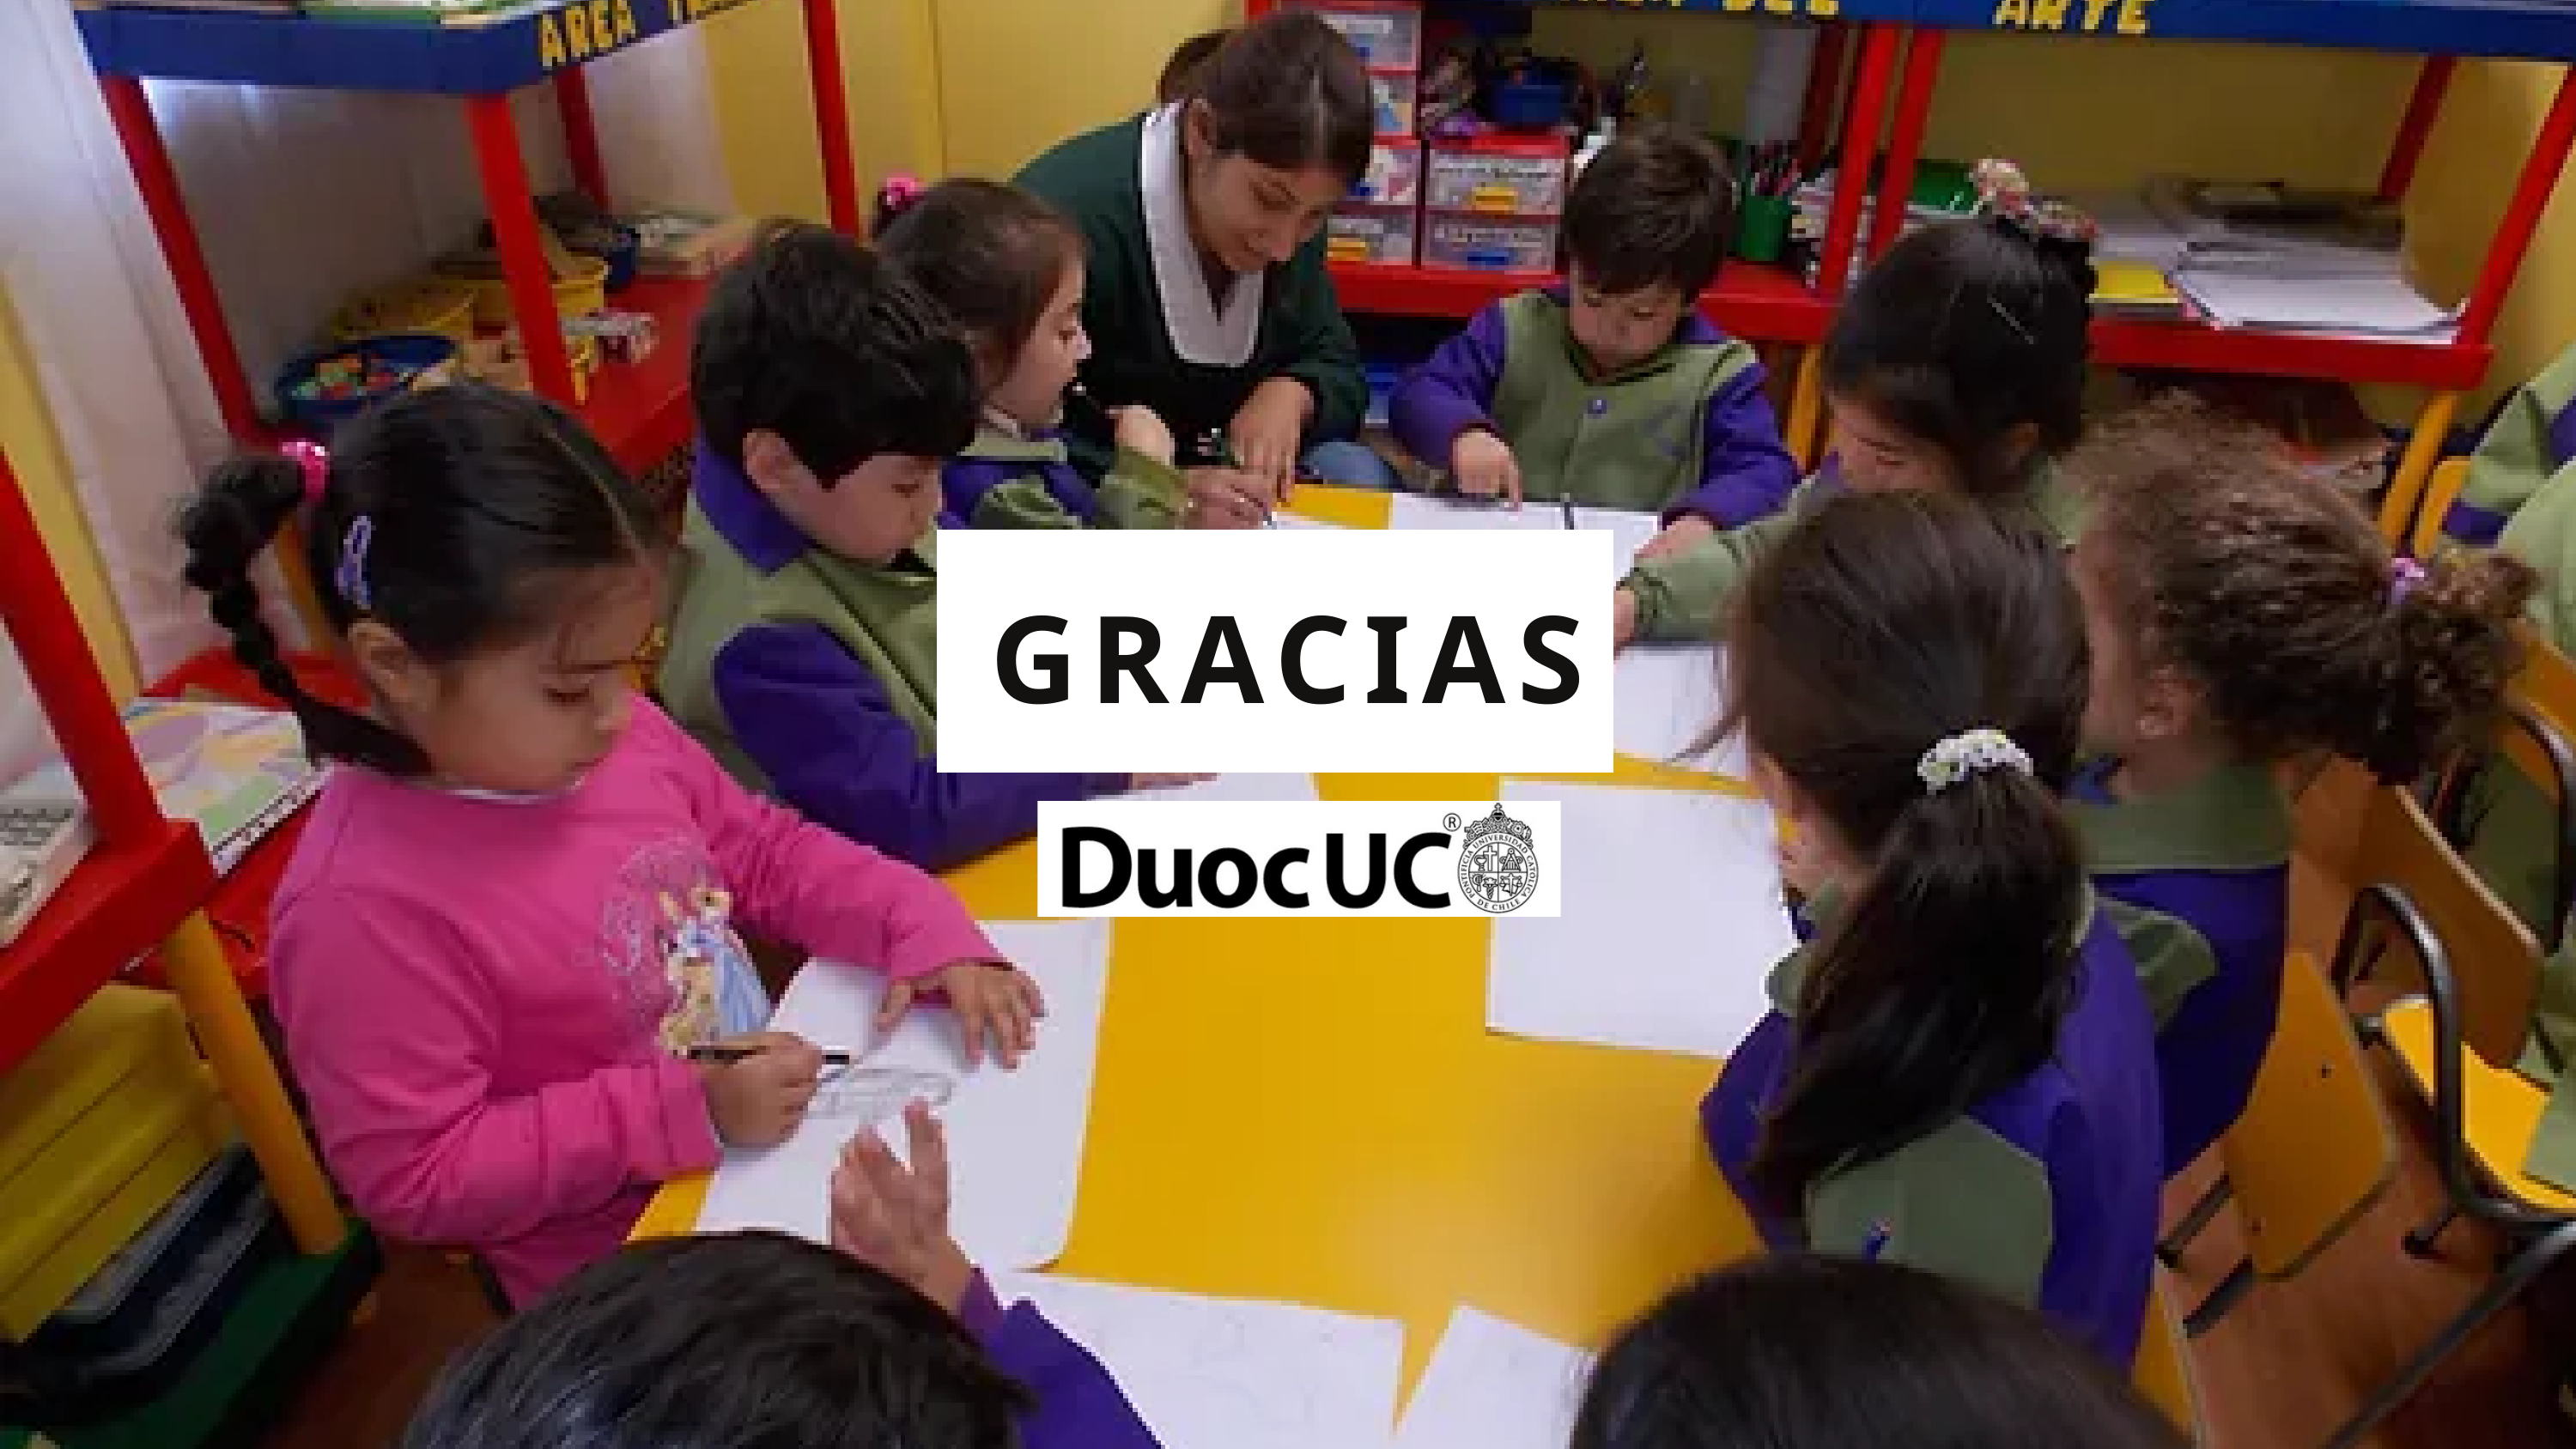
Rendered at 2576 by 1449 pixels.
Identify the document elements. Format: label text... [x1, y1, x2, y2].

text_box [1037, 801, 1561, 917]
text_box GRACIAS [693, 560, 934, 728]
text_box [939, 532, 1612, 771]
text_box [0, 0, 2576, 1449]
text_box GRACIAS [1616, 560, 1882, 728]
